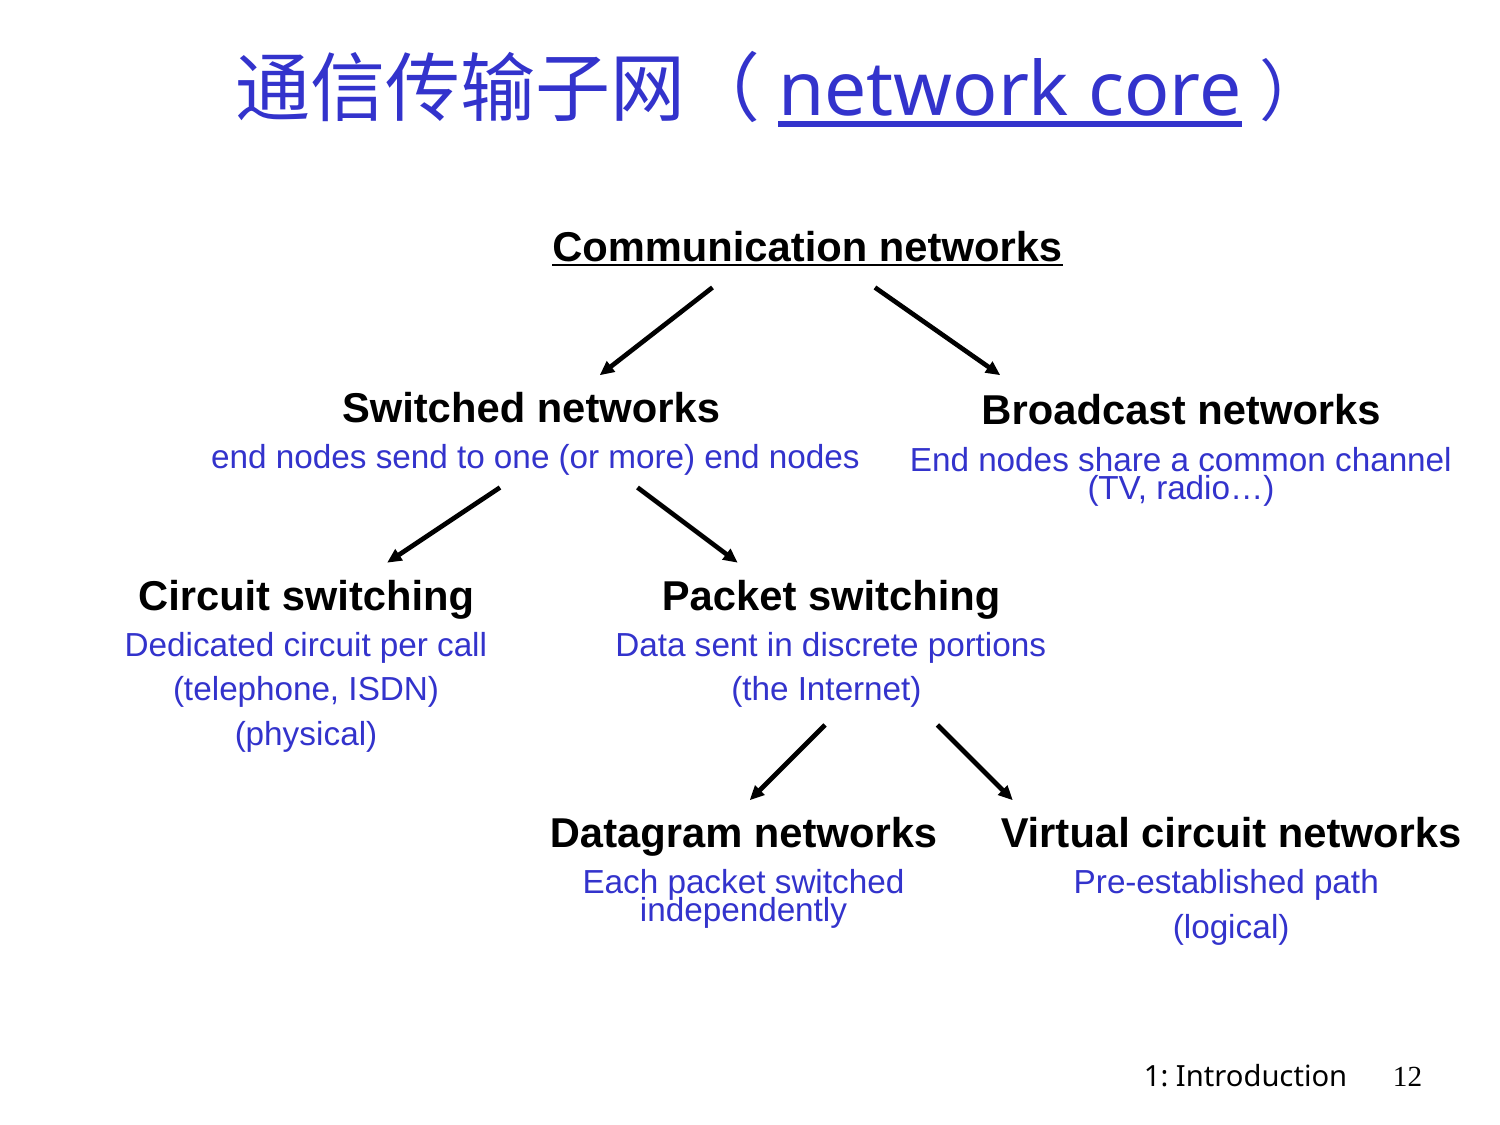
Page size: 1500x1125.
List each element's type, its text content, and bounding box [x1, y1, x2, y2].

text_box Datagram networks Each packet switched independently [474, 812, 962, 935]
text_box Communication networks [537, 212, 1088, 278]
text_box [750, 724, 826, 800]
text_box 通信传输子网（network core） [99, 33, 1427, 252]
slide_number 12 [1362, 1049, 1438, 1125]
text_box [874, 287, 1000, 376]
text_box Circuit switching Dedicated circuit per call (telephone, ISDN) (physical) [99, 575, 513, 759]
text_box Virtual circuit networks Pre-established path (logical) [962, 812, 1500, 952]
text_box Broadcast networks End nodes share a common channel (TV, radio…) [887, 375, 1475, 513]
text_box Packet switching Data sent in discrete portions (the Internet) [562, 574, 1100, 714]
text_box [600, 287, 713, 376]
text_box [387, 487, 501, 563]
text_box Switched networks end nodes send to one (or more) end nodes [174, 387, 888, 482]
footer 1: Introduction [887, 1049, 1362, 1125]
text_box [637, 487, 738, 563]
text_box [937, 724, 1013, 800]
